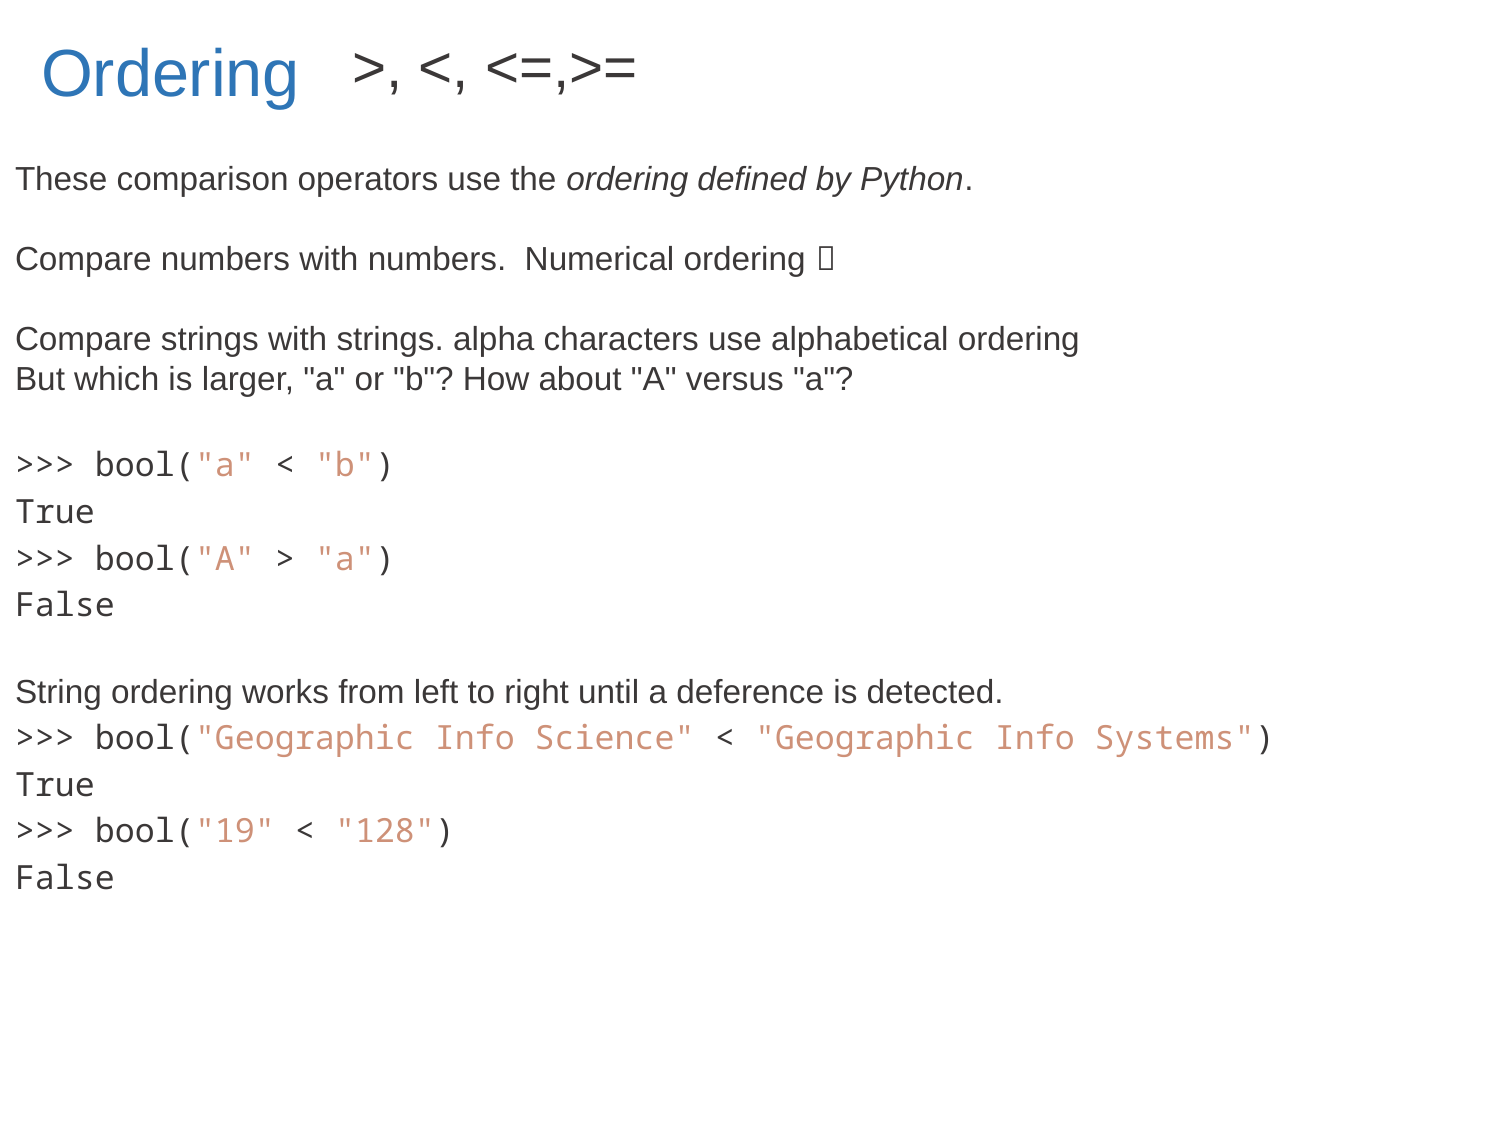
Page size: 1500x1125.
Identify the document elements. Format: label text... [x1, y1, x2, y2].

text_box These comparison operators use the ordering defined by Python. Compare numbers with numbers. Numerical ordering  Compare strings with strings. alpha characters use alphabetical ordering But which is larger, "a" or "b"? How about "A" versus "a"? >>> bool("a" < "b") True >>> bool("A" > "a") False String ordering works from left to right until a deference is detected. >>> bool("Geographic Info Science" < "Geographic Info Systems") True >>> bool("19" < "128") False [0, 149, 1290, 904]
title Ordering [26, 32, 1339, 108]
text_box >, <, <=,>= [337, 21, 950, 107]
